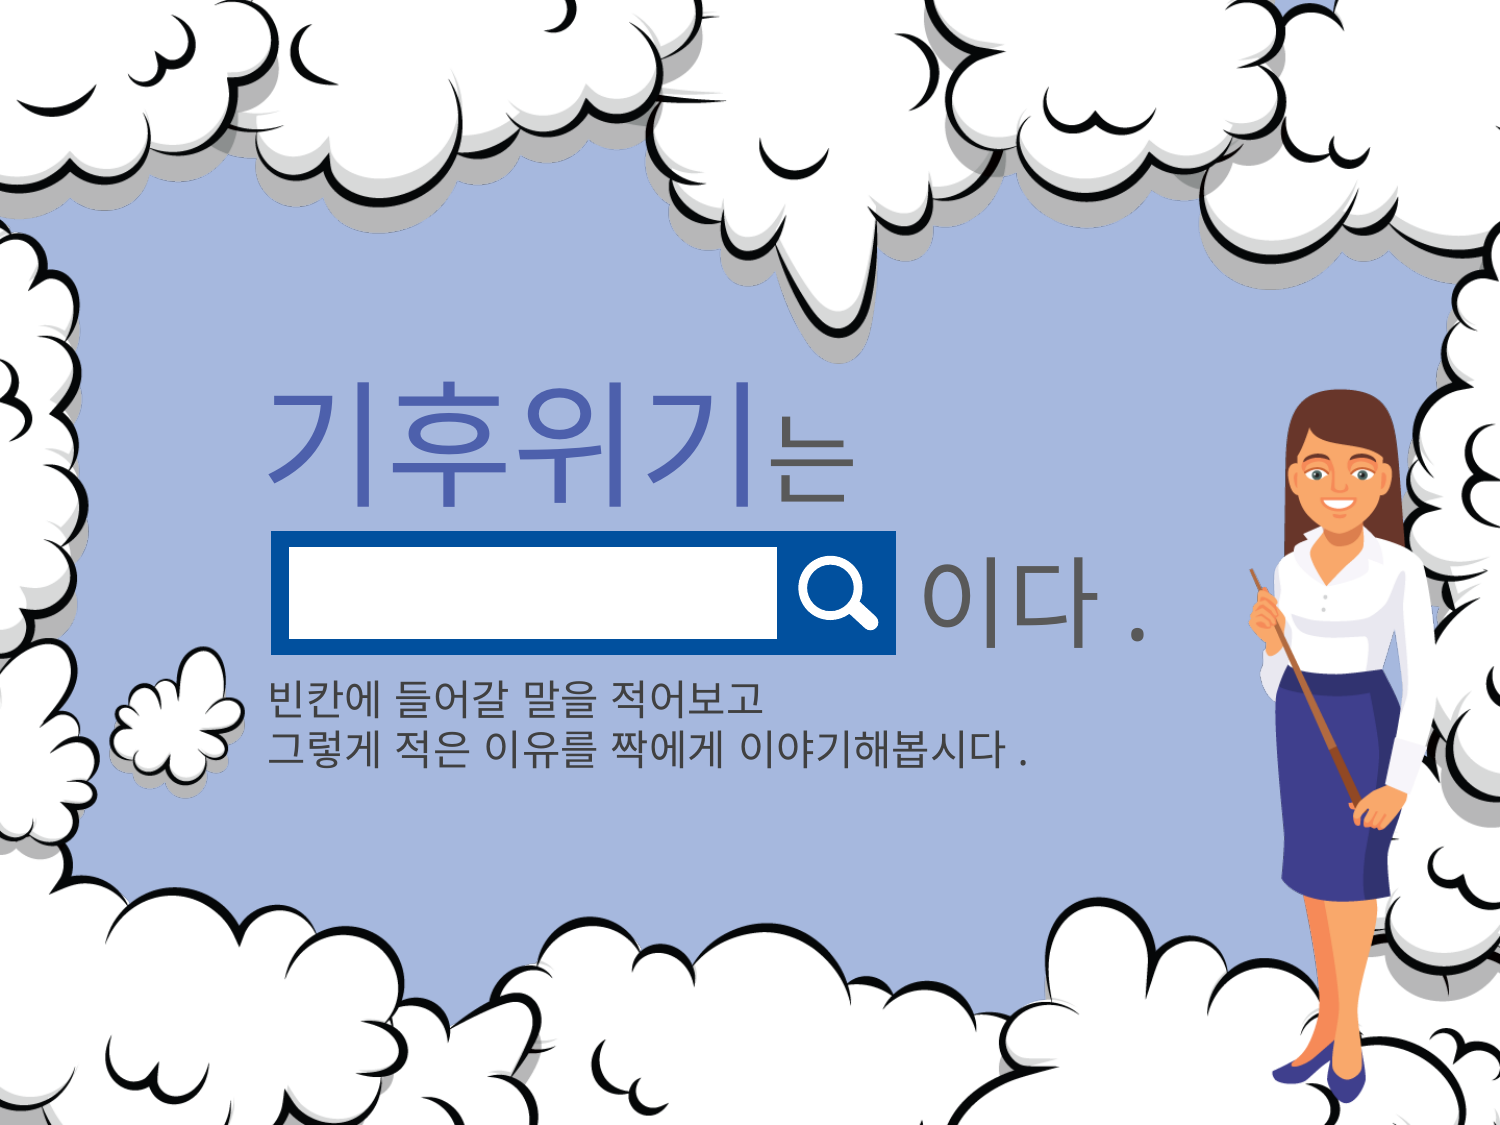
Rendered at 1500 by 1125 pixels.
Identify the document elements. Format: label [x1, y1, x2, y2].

picture [0, 0, 1500, 1125]
text_box [272, 531, 895, 655]
